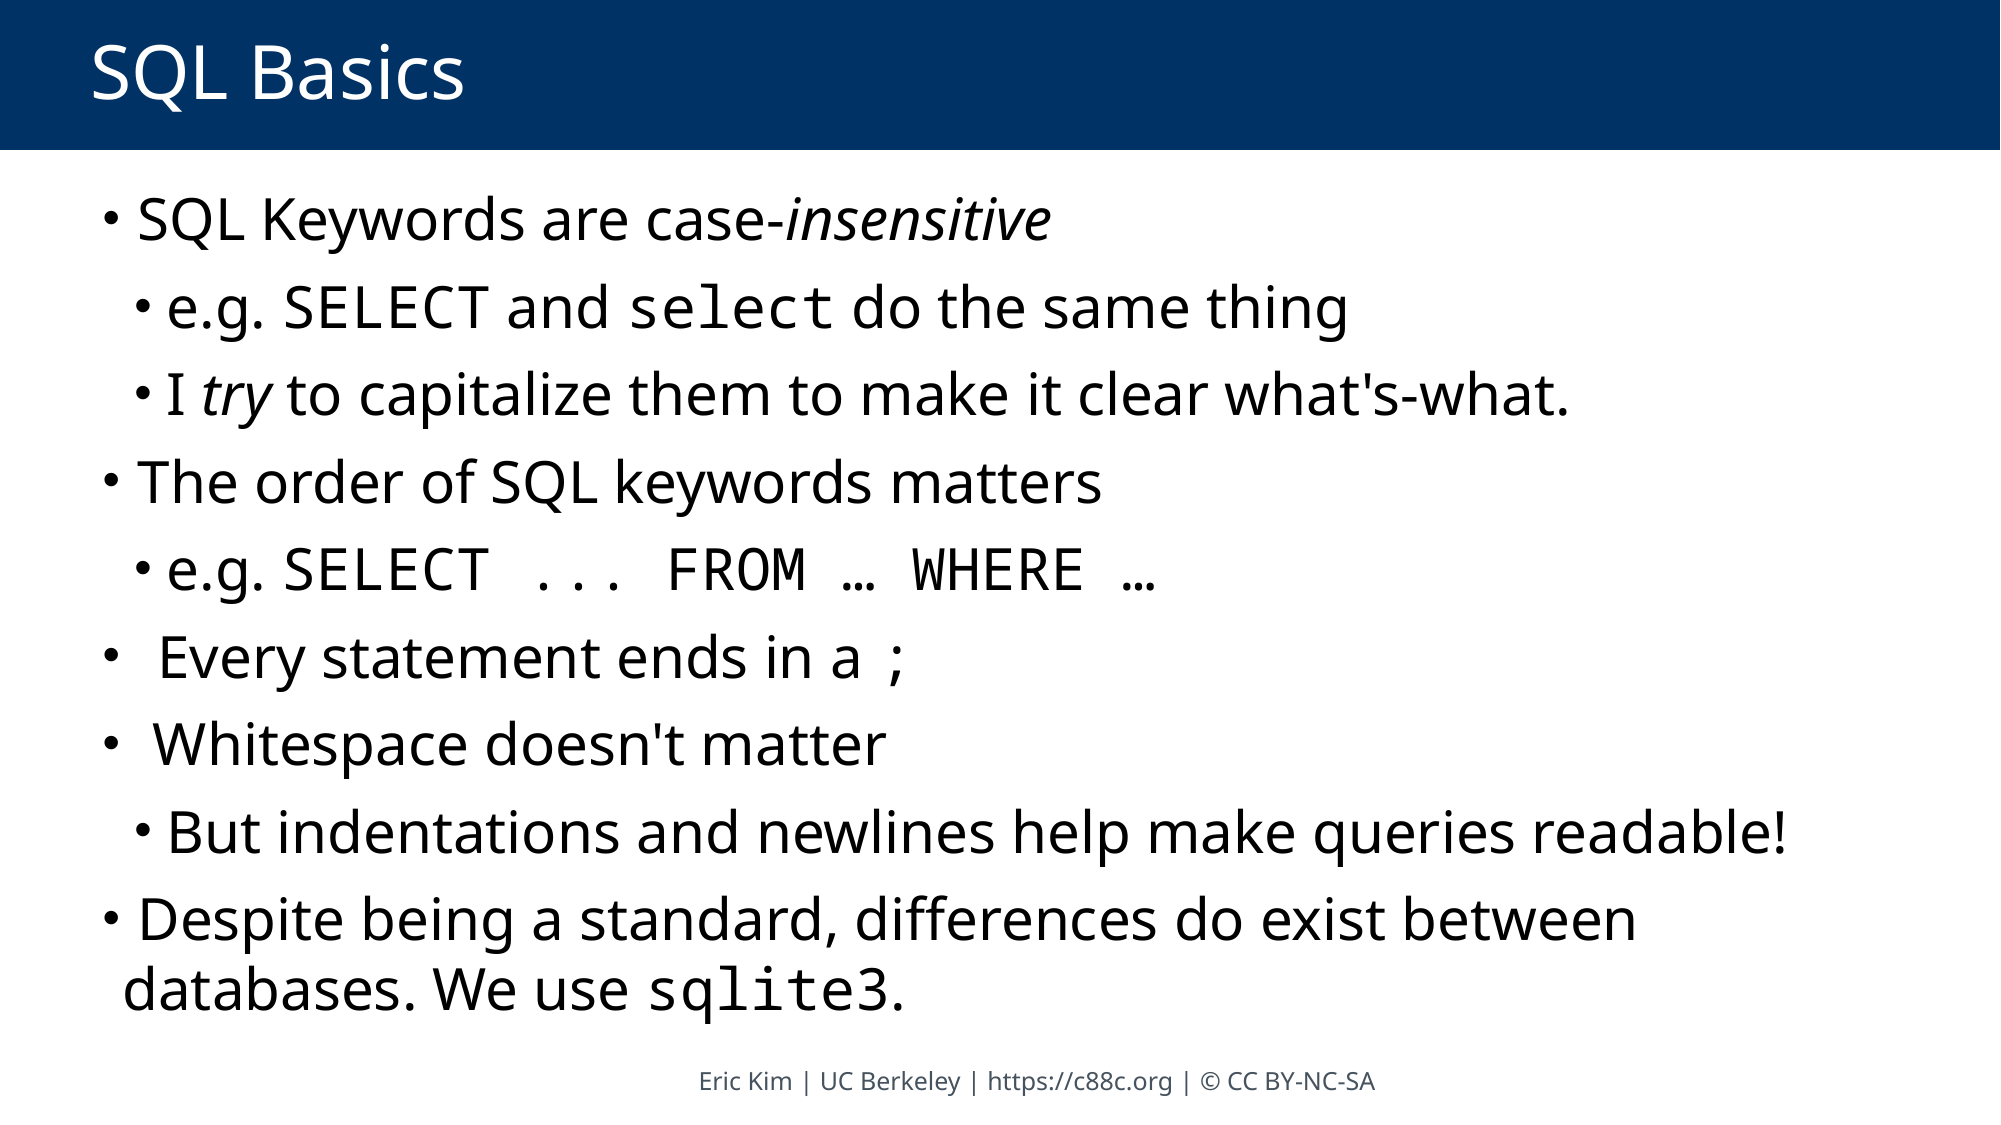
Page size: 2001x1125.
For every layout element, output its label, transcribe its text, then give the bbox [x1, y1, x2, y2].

title SQL Basics [0, 0, 2000, 152]
list SQL Keywords are case-insensitive e.g. SELECT and select do the same thing I try to capitalize them to make it clear what's-what. The order of SQL keywords matters e.g. SELECT ... FROM … WHERE … Every statement ends in a ; Whitespace doesn't matter But indentations and newlines help make queries readable! Despite being a standard, differences do exist between databases. We use sqlite3. [87, 174, 1928, 1038]
footer Eric Kim | UC Berkeley | https://c88c.org | © CC BY-NC-SA [662, 1055, 1413, 1106]
